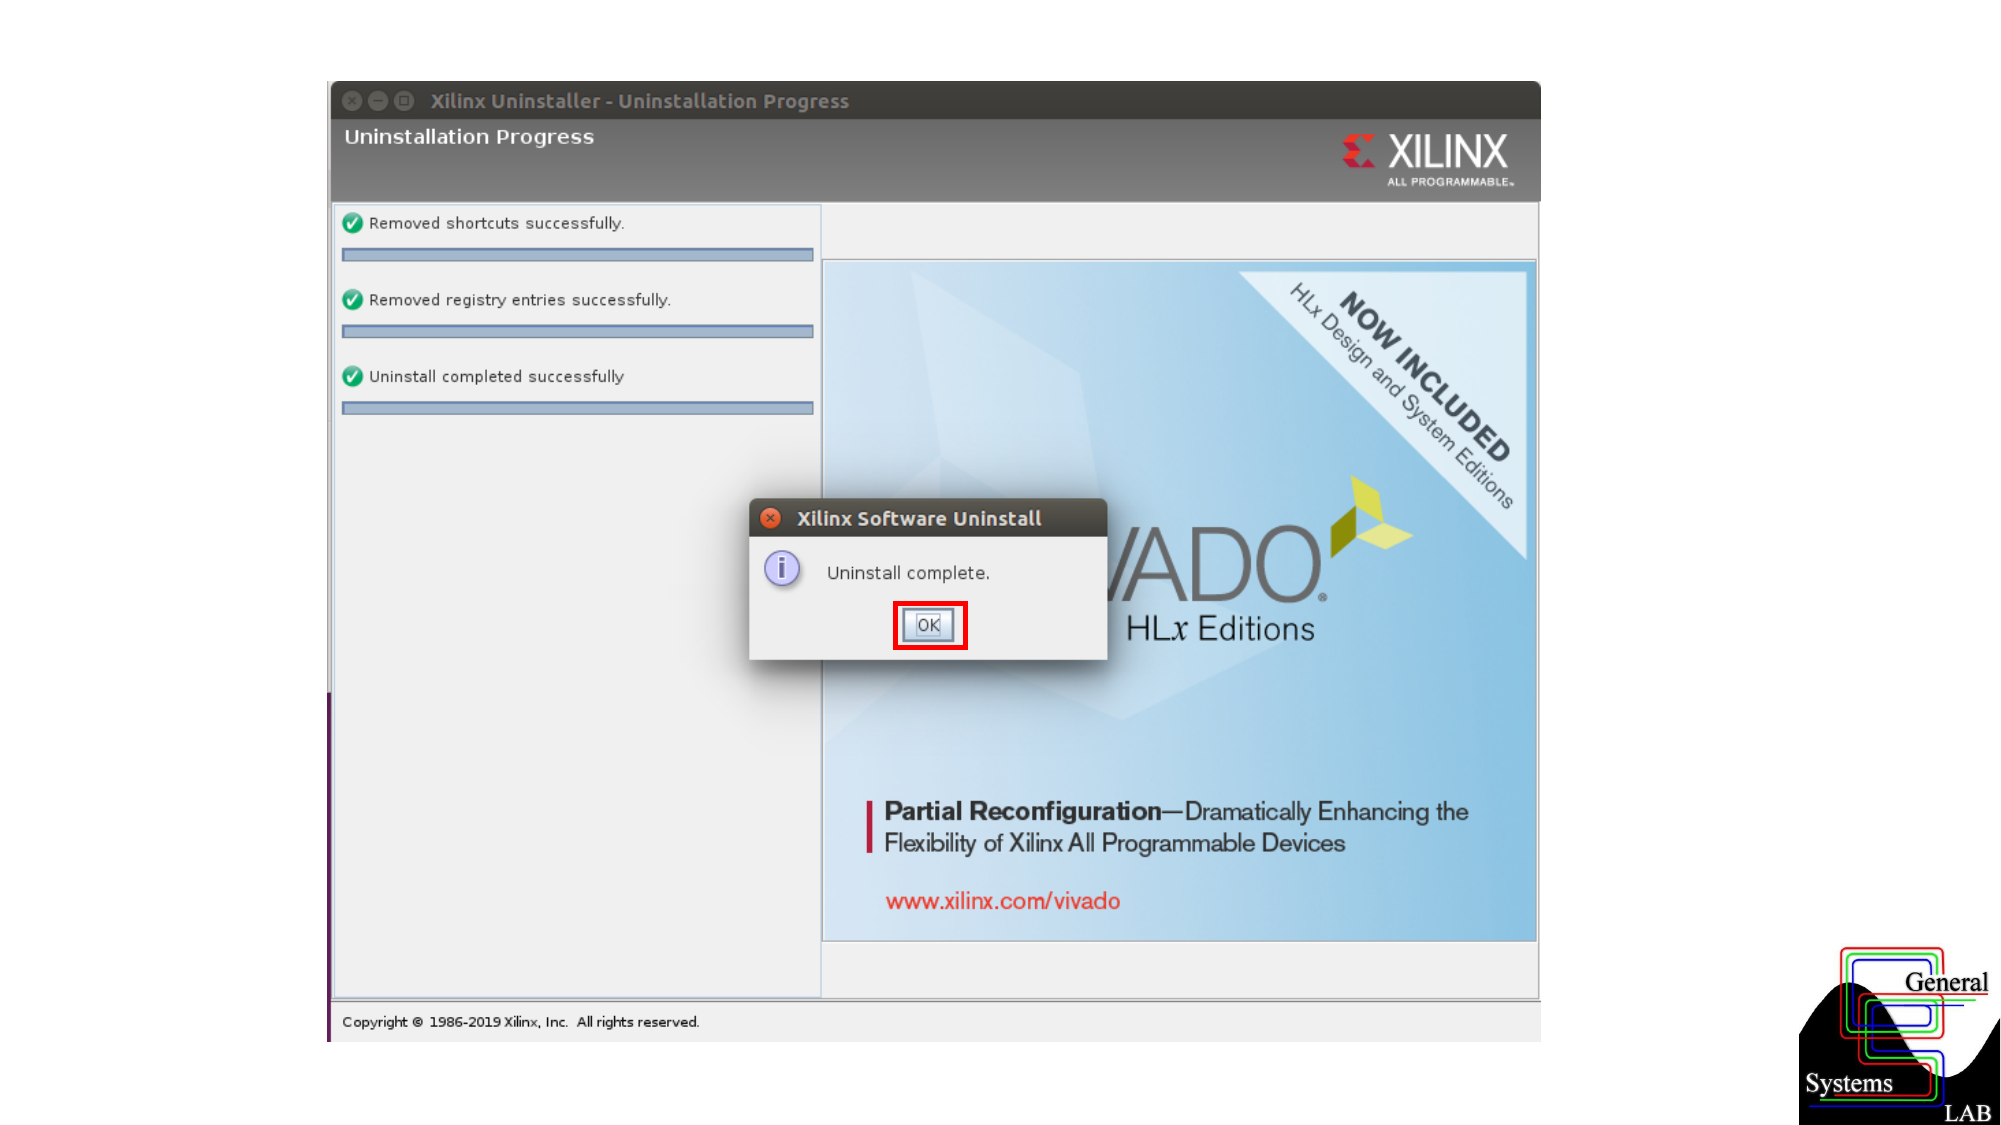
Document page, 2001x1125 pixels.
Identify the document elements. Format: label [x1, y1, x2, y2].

picture [327, 81, 1542, 1042]
picture [1799, 943, 2001, 1125]
